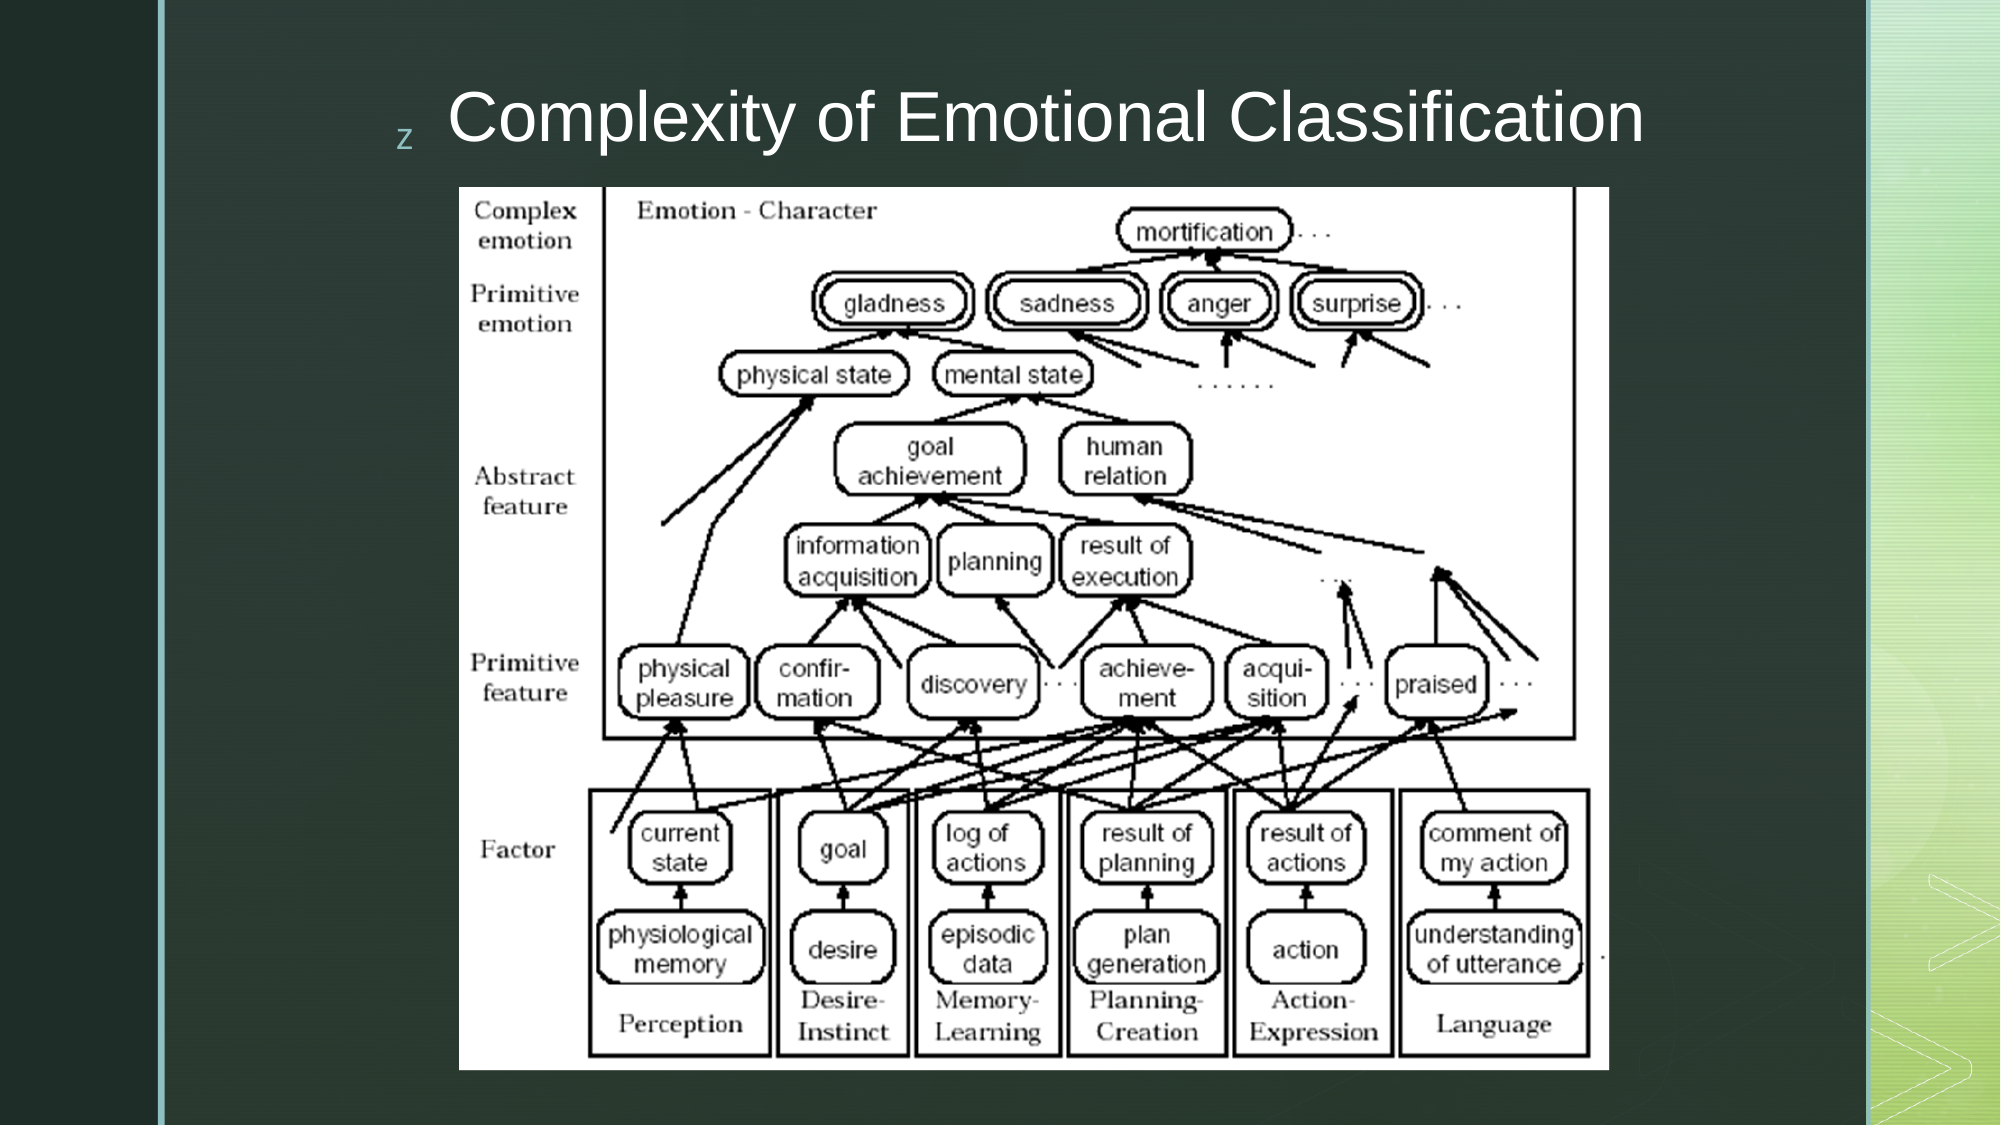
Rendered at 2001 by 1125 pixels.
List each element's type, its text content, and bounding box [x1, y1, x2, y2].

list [457, 185, 1611, 1071]
picture [1871, 0, 2001, 1125]
title Complexity of Emotional Classification [356, 73, 1662, 250]
